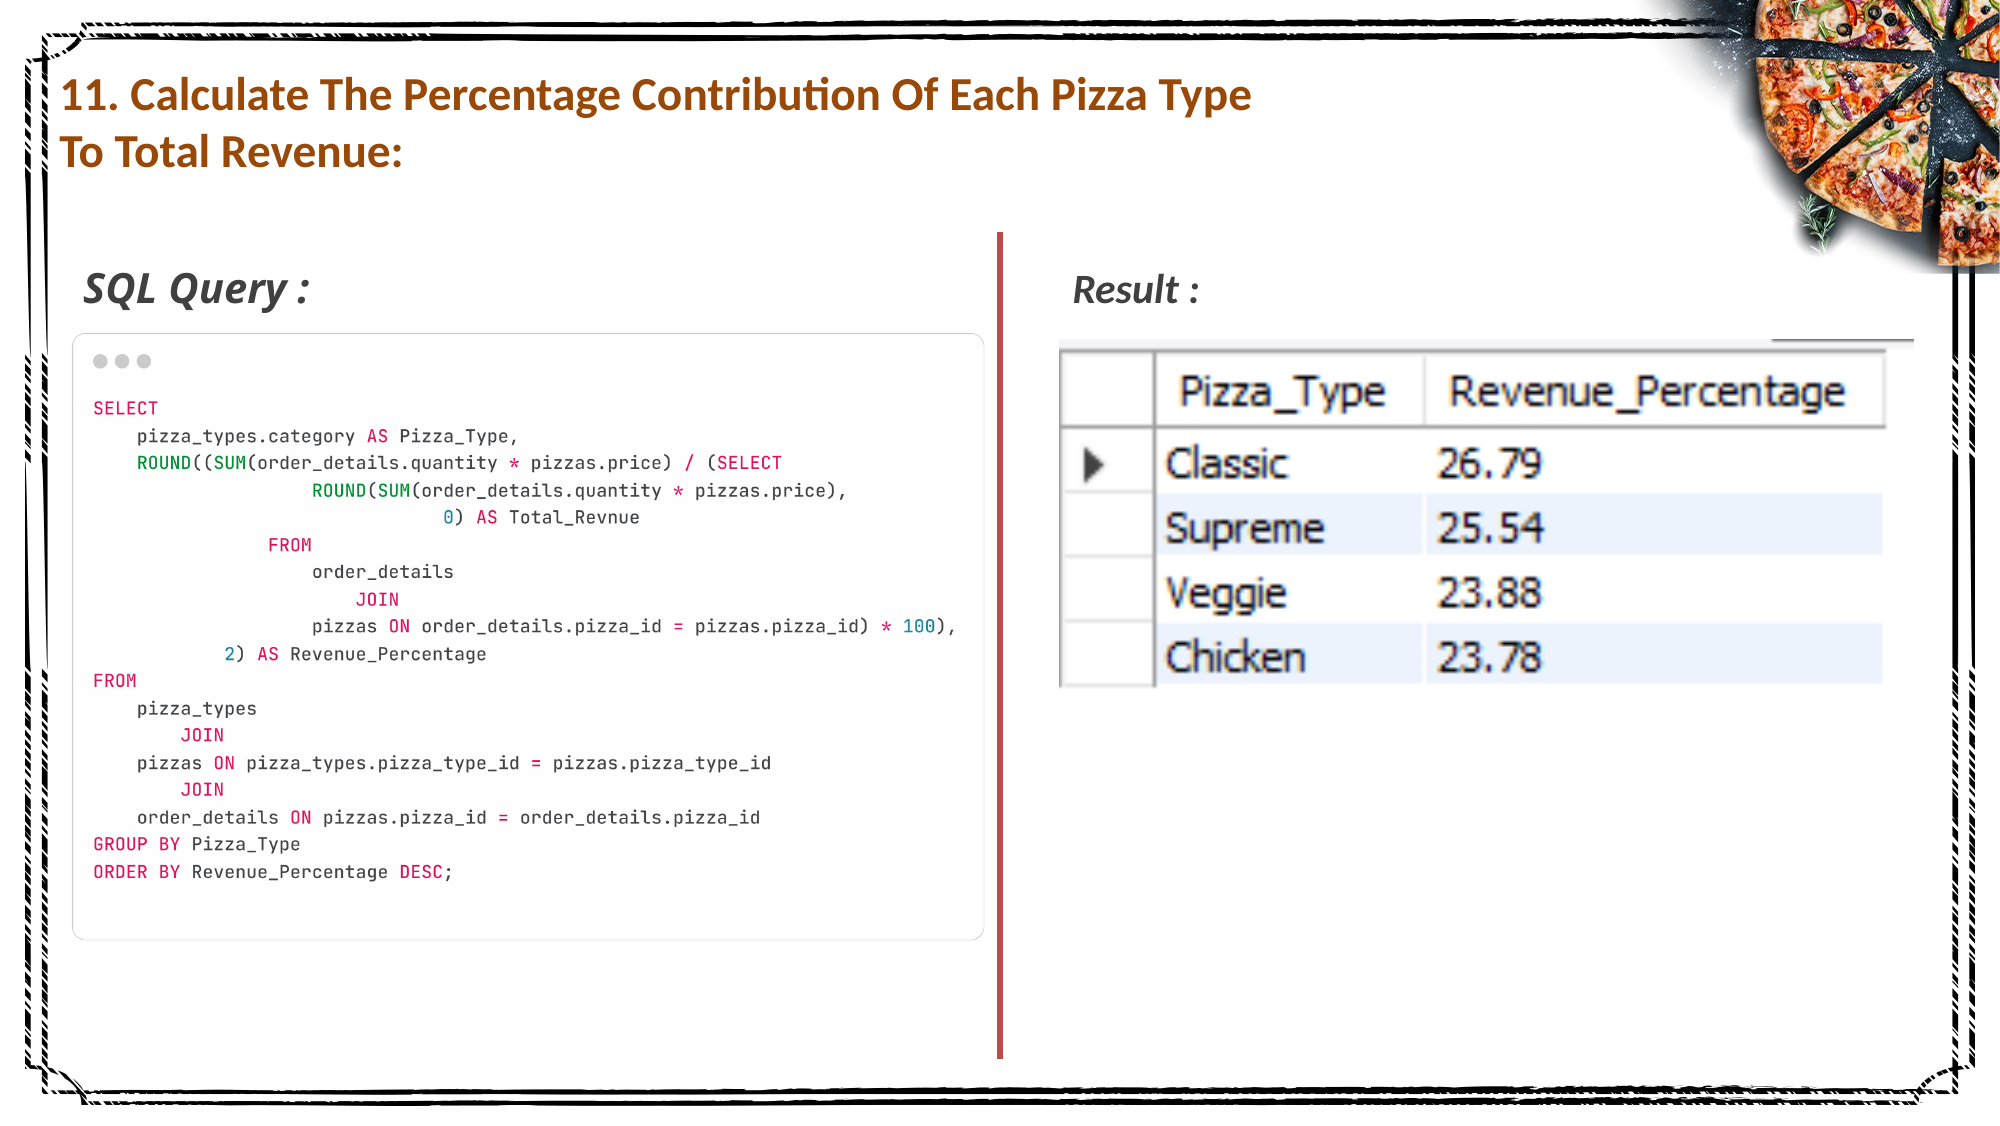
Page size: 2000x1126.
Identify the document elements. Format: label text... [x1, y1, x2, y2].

text_box Result : [1056, 253, 1992, 337]
title 11. Calculate The Percentage Contribution Of Each Pizza Type To Total Revenue: [43, 54, 1843, 186]
picture [0, 0, 2000, 1125]
